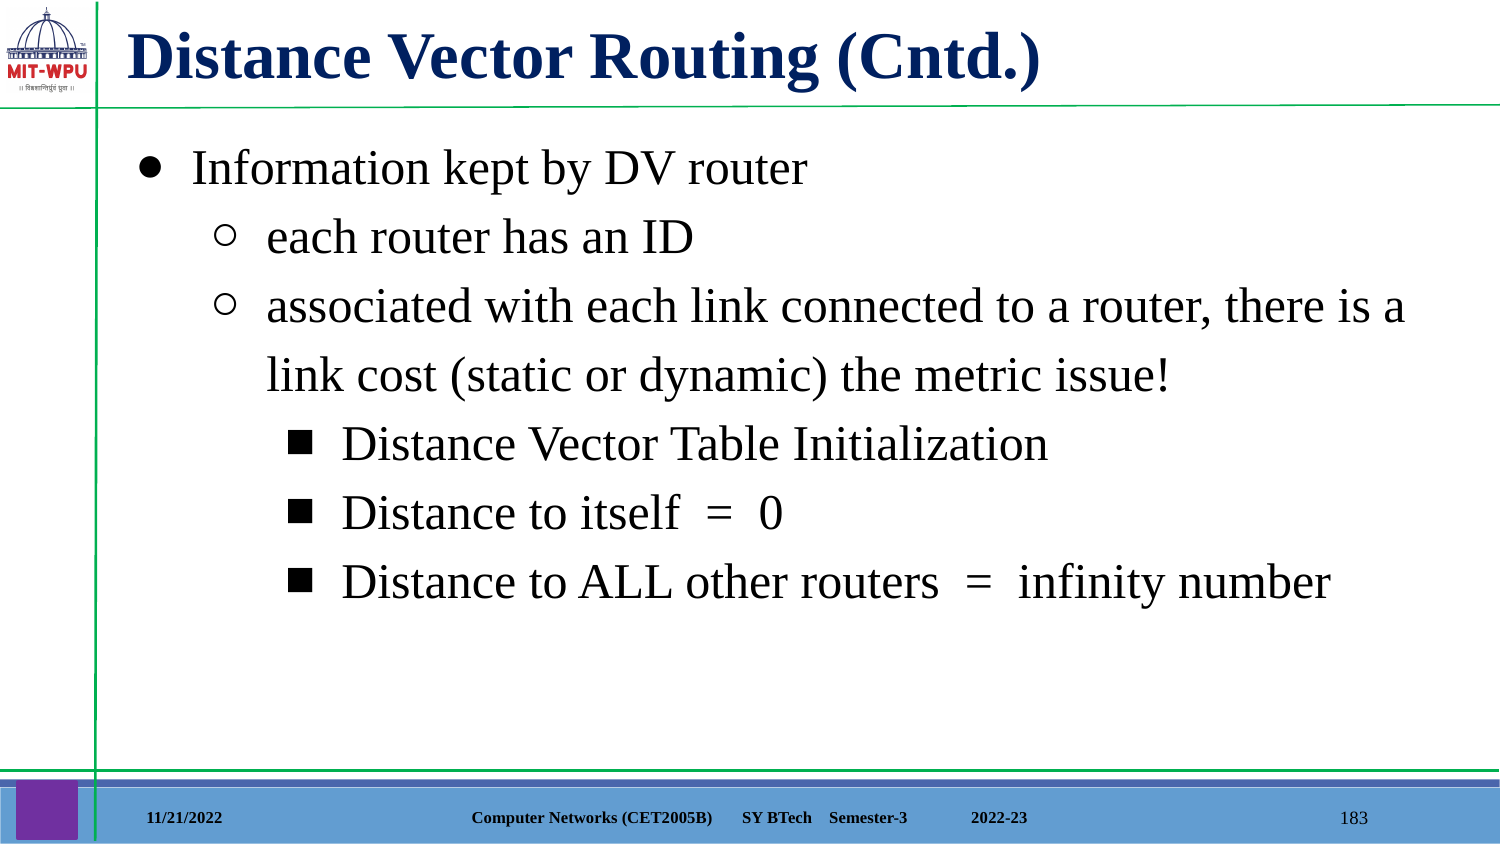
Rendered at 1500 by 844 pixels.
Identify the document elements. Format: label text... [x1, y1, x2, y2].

list Information kept by DV router each router has an ID associated with each link connected to a router, there is a link cost (static or dynamic) the metric issue! Distance Vector Table Initialization Distance to itself = 0 Distance to ALL other routers = infinity number [116, 120, 1471, 648]
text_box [0, 104, 89, 109]
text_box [101, 104, 1500, 109]
slide_number ‹#› [1218, 794, 1380, 840]
text_box [17, 782, 76, 839]
title Distance Vector Routing (Cntd.) [116, 20, 1454, 98]
picture [6, 7, 94, 94]
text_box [94, 779, 98, 842]
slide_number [135, 794, 440, 840]
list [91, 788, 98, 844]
footer Computer Networks (CET2005B) SY BTech Semester-3 2022-23 [453, 794, 1047, 840]
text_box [94, 1, 98, 770]
